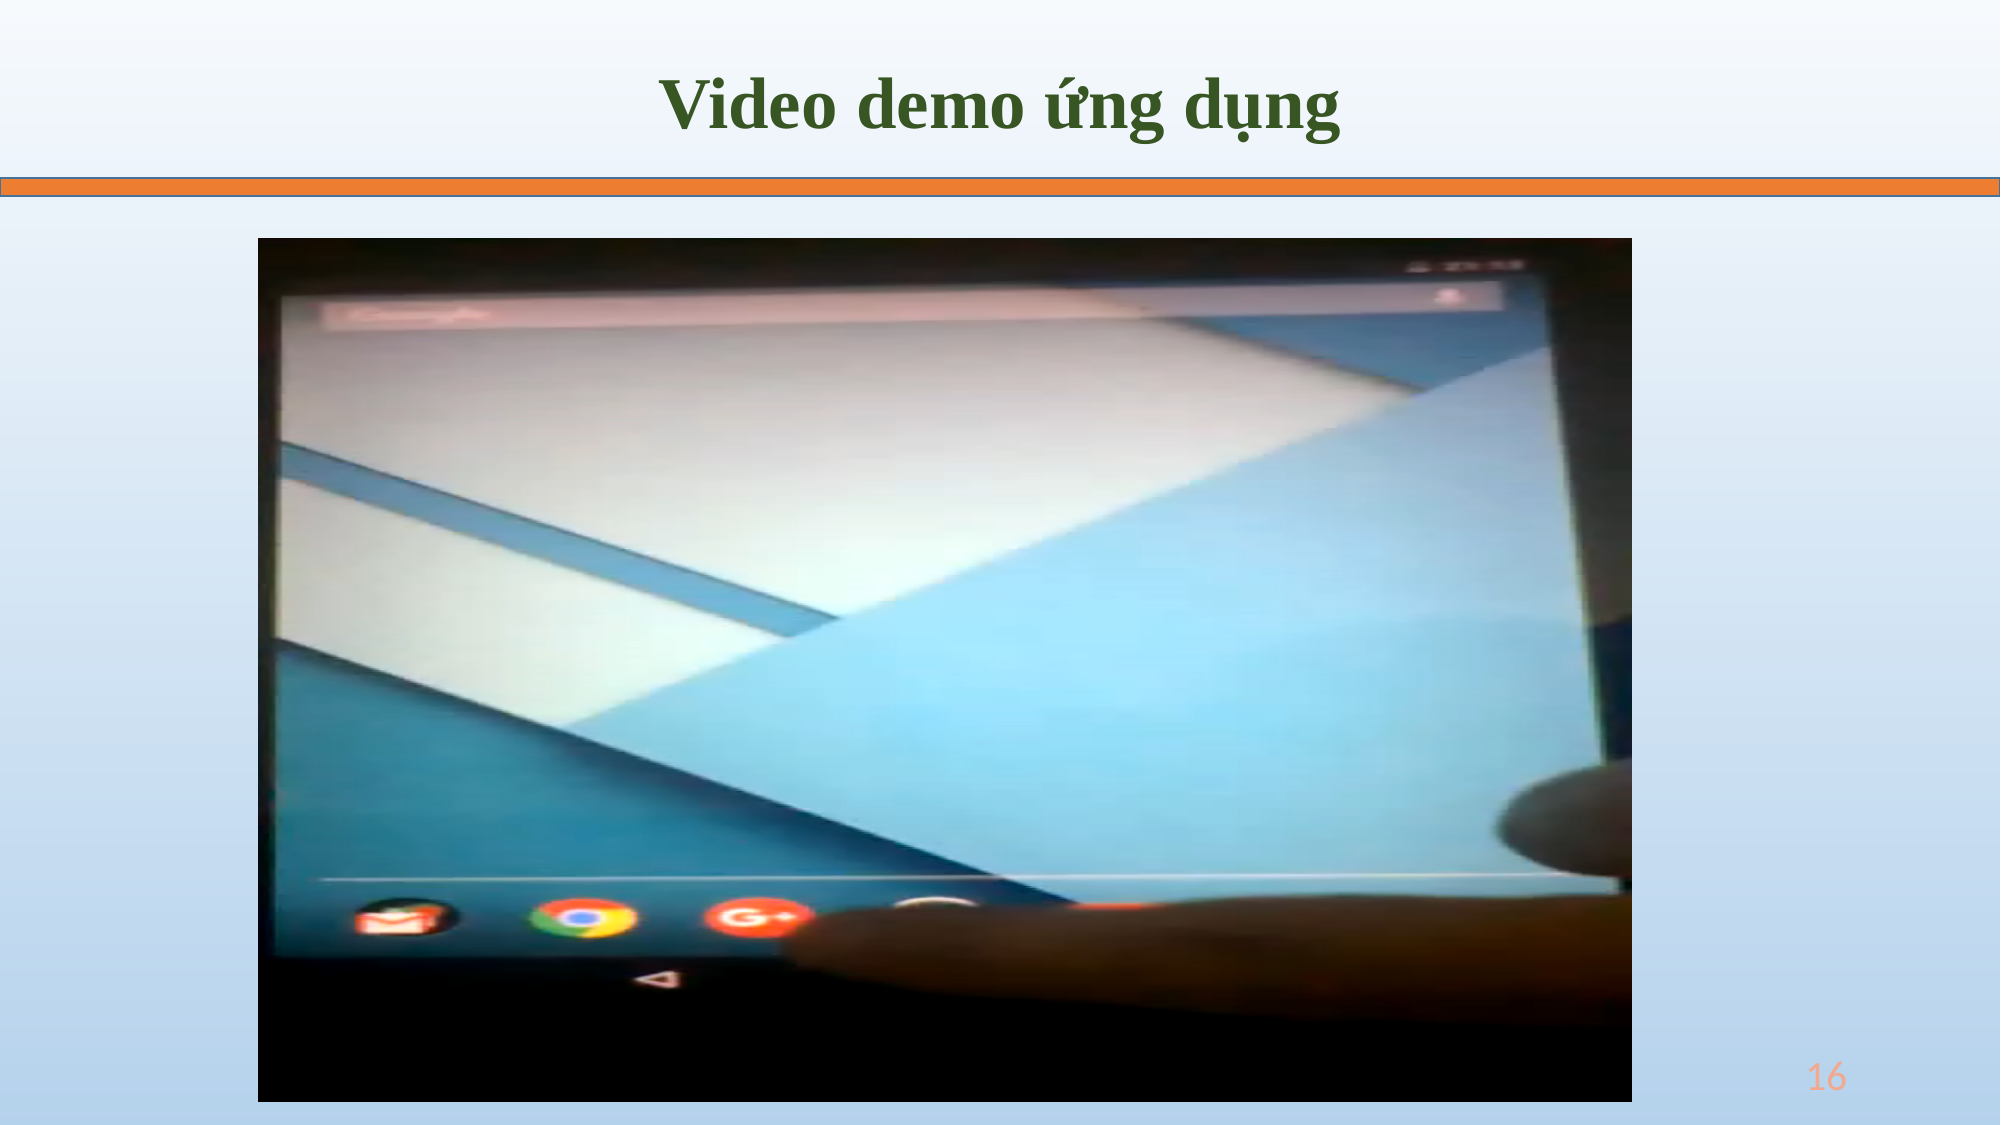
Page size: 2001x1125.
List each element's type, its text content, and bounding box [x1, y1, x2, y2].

text_box [0, 177, 2000, 197]
text_box Video demo ứng dụng [0, 48, 2000, 151]
slide_number 16 [1770, 1045, 1863, 1103]
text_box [257, 237, 1632, 1103]
